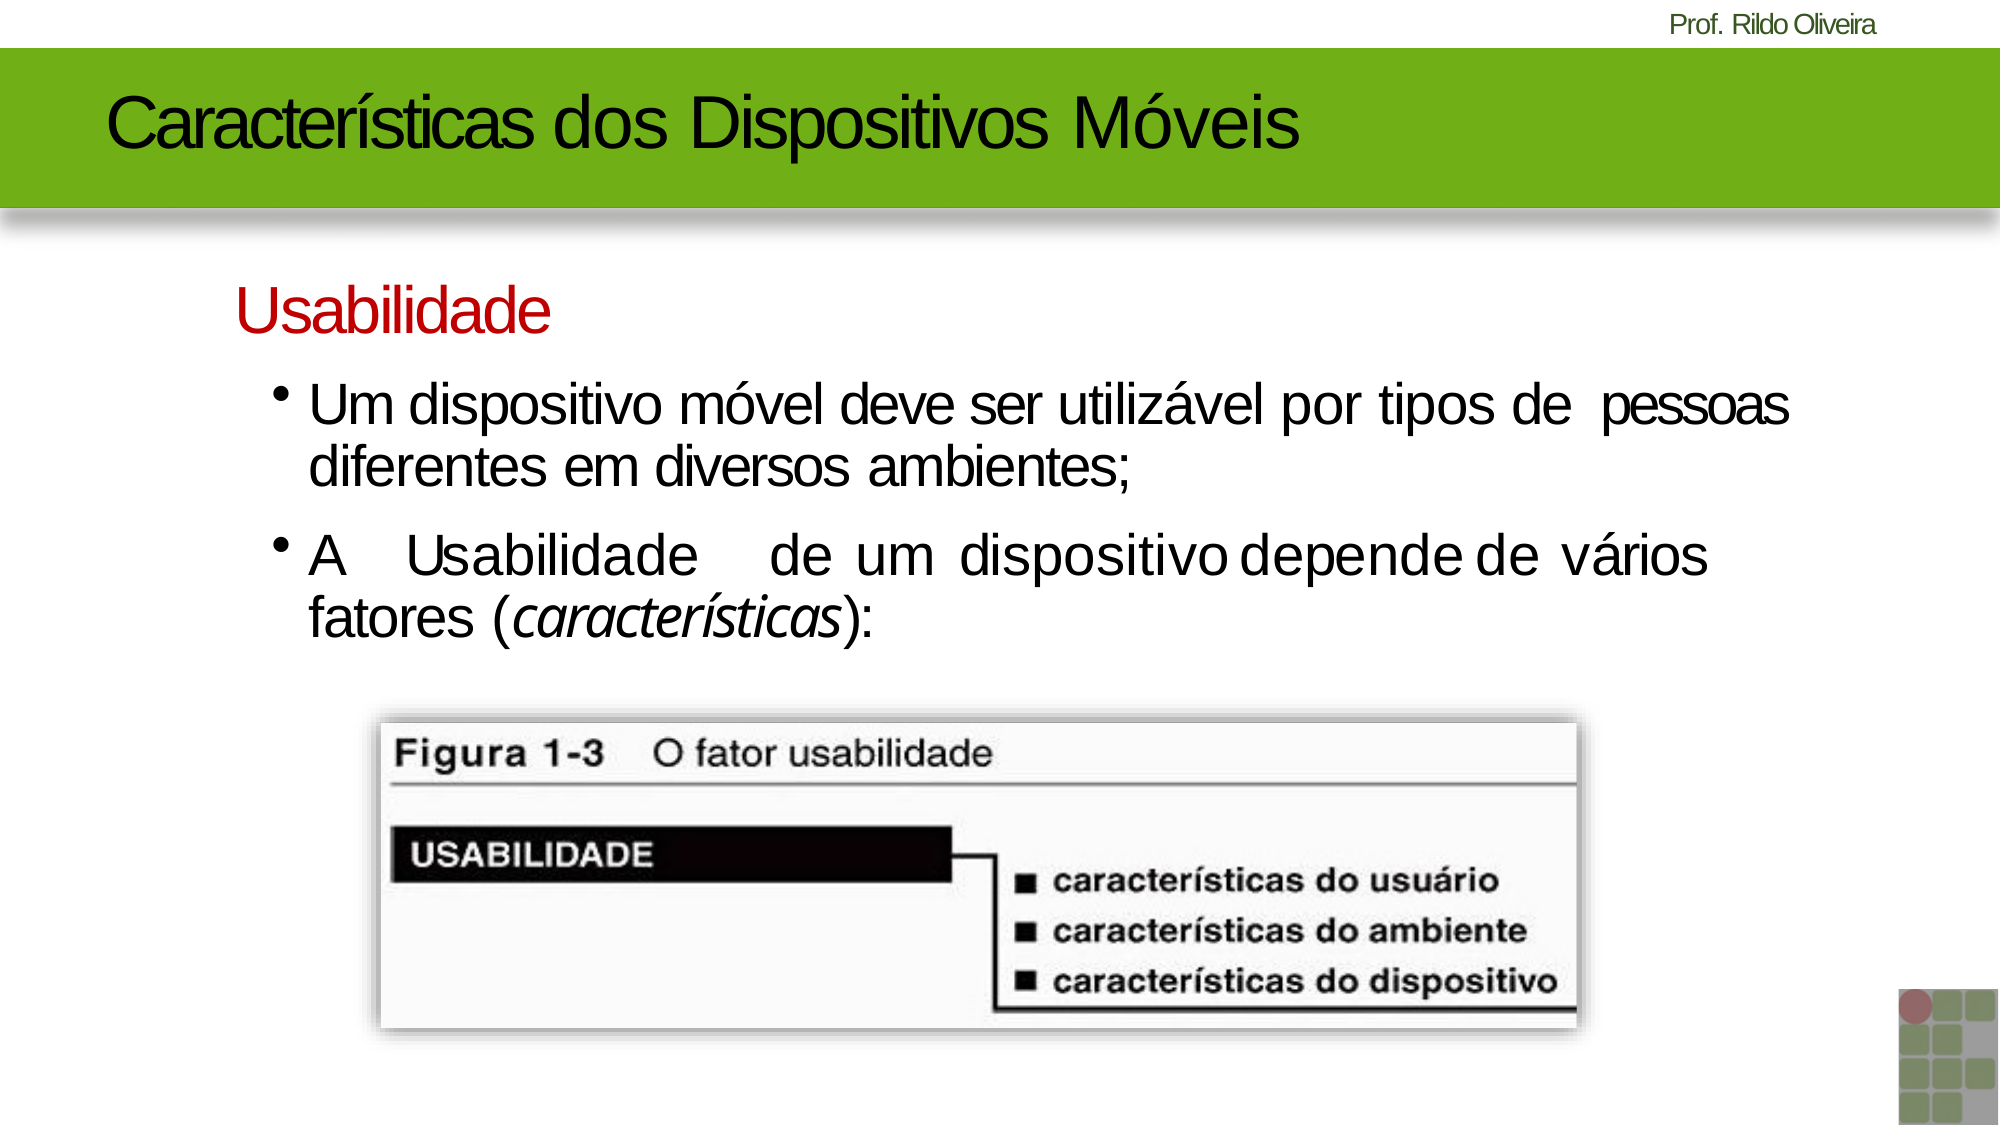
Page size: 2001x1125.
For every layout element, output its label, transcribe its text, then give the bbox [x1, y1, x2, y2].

picture [0, 48, 2000, 386]
list Usabilidade Um dispositivo móvel deve ser utilizável por tipos de pessoas diferentes em diversos ambientes; A Usabilidade de um dispositivo depende de vários fatores (características): [212, 243, 1841, 905]
text_box [1898, 989, 1999, 1125]
text_box Características dos Dispositivos Móveis [103, 71, 1443, 164]
text_box [380, 723, 1577, 1028]
text_box [349, 691, 1609, 1059]
